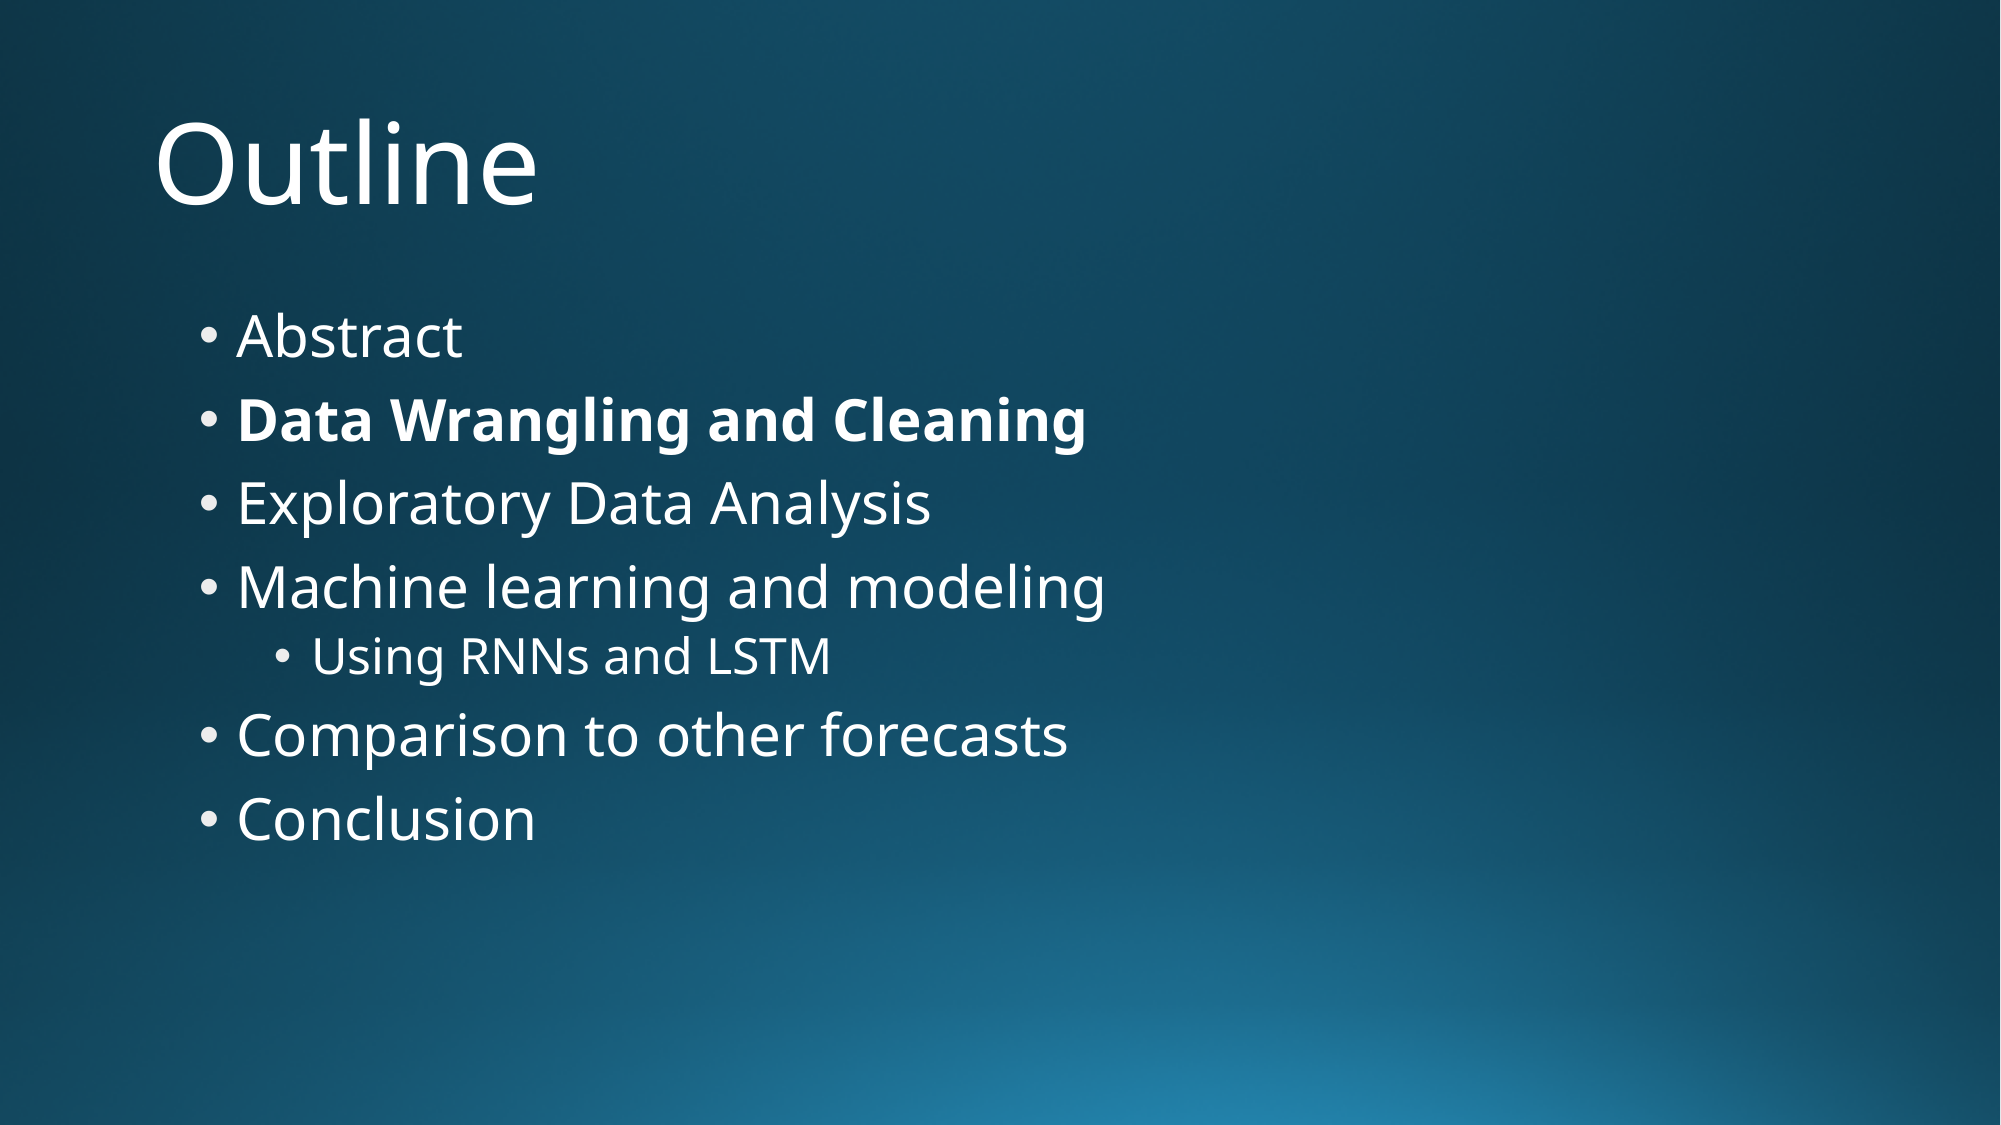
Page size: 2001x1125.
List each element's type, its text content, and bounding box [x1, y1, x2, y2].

picture [0, 0, 2001, 1125]
list Abstract Data Wrangling and Cleaning Exploratory Data Analysis Machine learning and modeling Using RNNs and LSTM Comparison to other forecasts Conclusion [183, 299, 1863, 1014]
title Outline [137, 59, 1863, 278]
